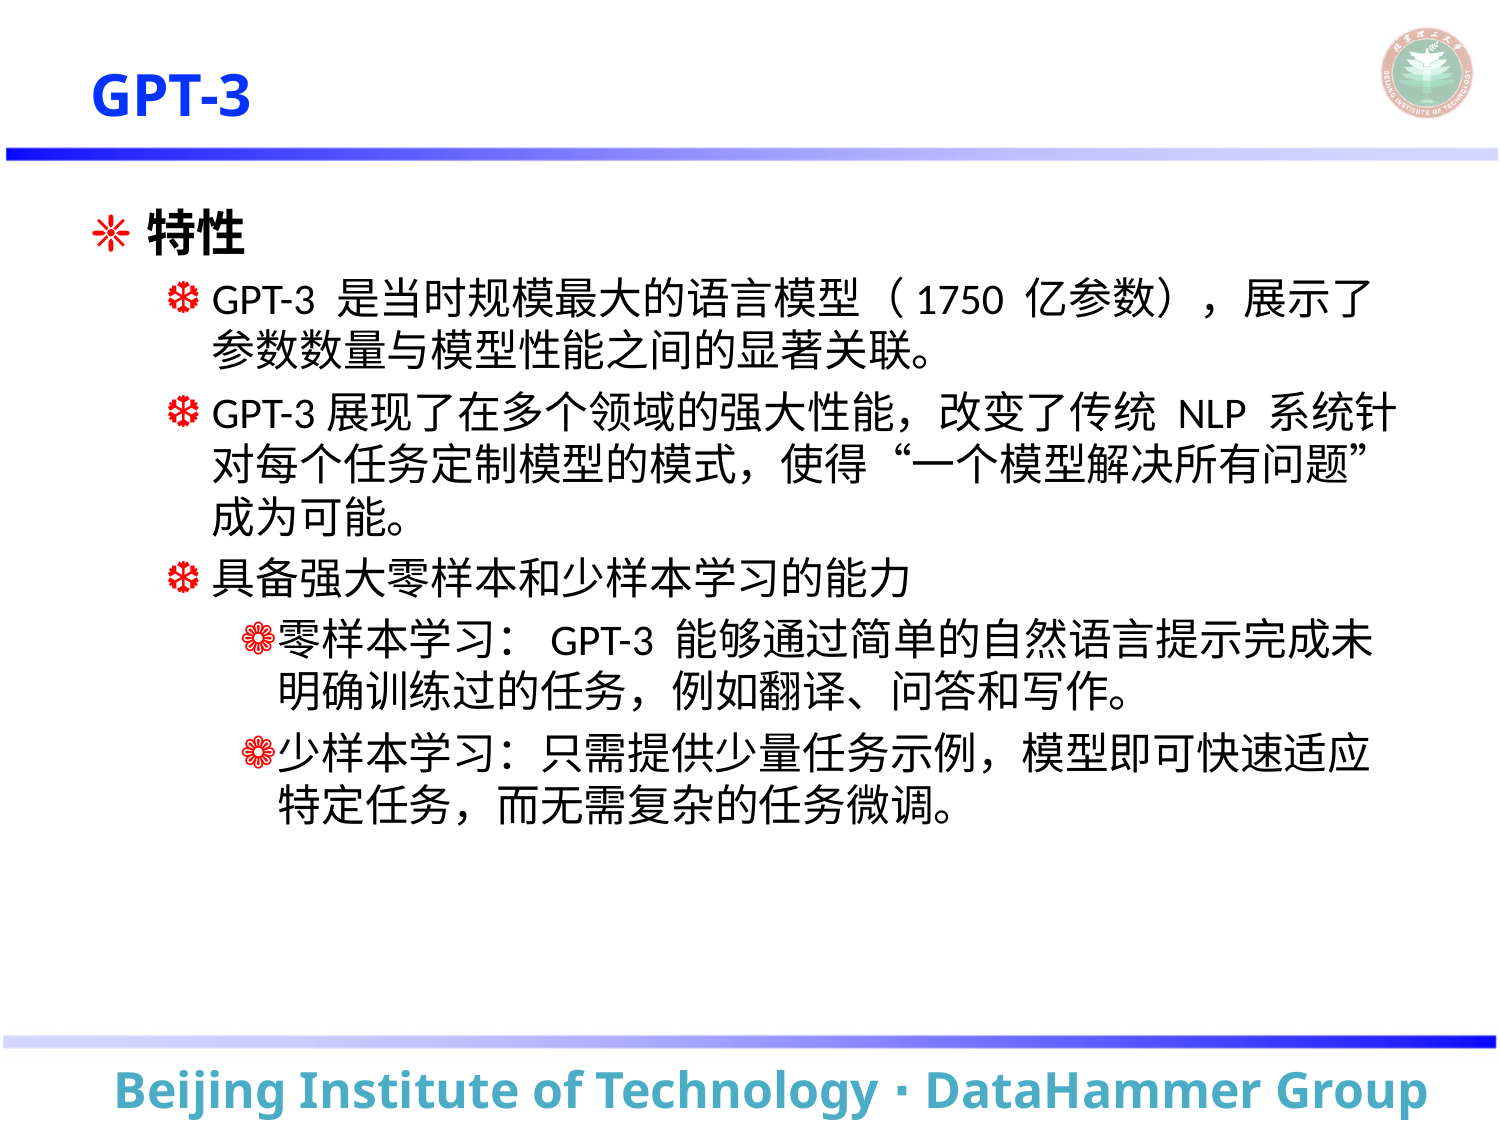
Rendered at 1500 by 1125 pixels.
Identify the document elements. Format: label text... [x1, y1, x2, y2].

picture [3, 1028, 1500, 1062]
title GPT-3 [75, 38, 1425, 148]
picture [0, 133, 1500, 169]
list 特性 GPT-3 是当时规模最大的语言模型（1750 亿参数），展示了参数数量与模型性能之间的显著关联。 GPT-3展现了在多个领域的强大性能，改变了传统 NLP 系统针对每个任务定制模型的模式，使得“一个模型解决所有问题”成为可能。 具备强大零样本和少样本学习的能力 零样本学习：GPT-3 能够通过简单的自然语言提示完成未明确训练过的任务，例如翻译、问答和写作。 少样本学习：只需提供少量任务示例，模型即可快速适应特定任务，而无需复杂的任务微调。 [75, 194, 1425, 1026]
